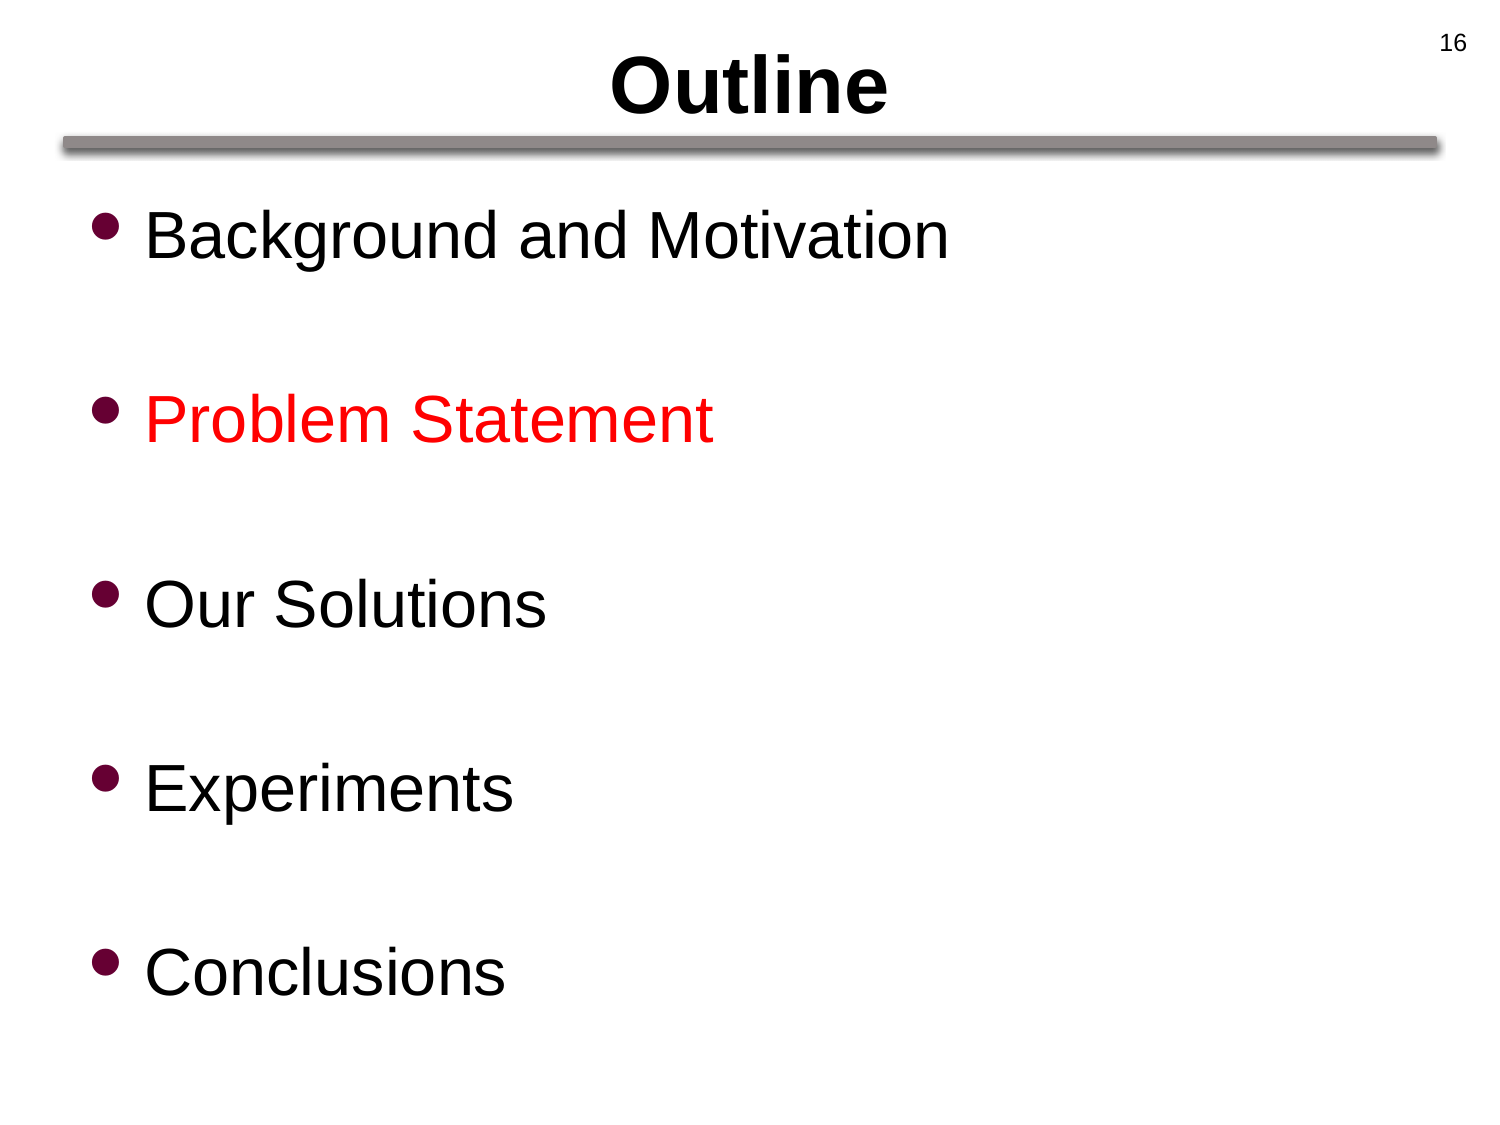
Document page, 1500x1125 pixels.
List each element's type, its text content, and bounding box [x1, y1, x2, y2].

list Background and Motivation Problem Statement Our Solutions Experiments Conclusions [73, 184, 1424, 948]
title Outline [75, 20, 1425, 138]
slide_number 16 [1131, 18, 1483, 62]
